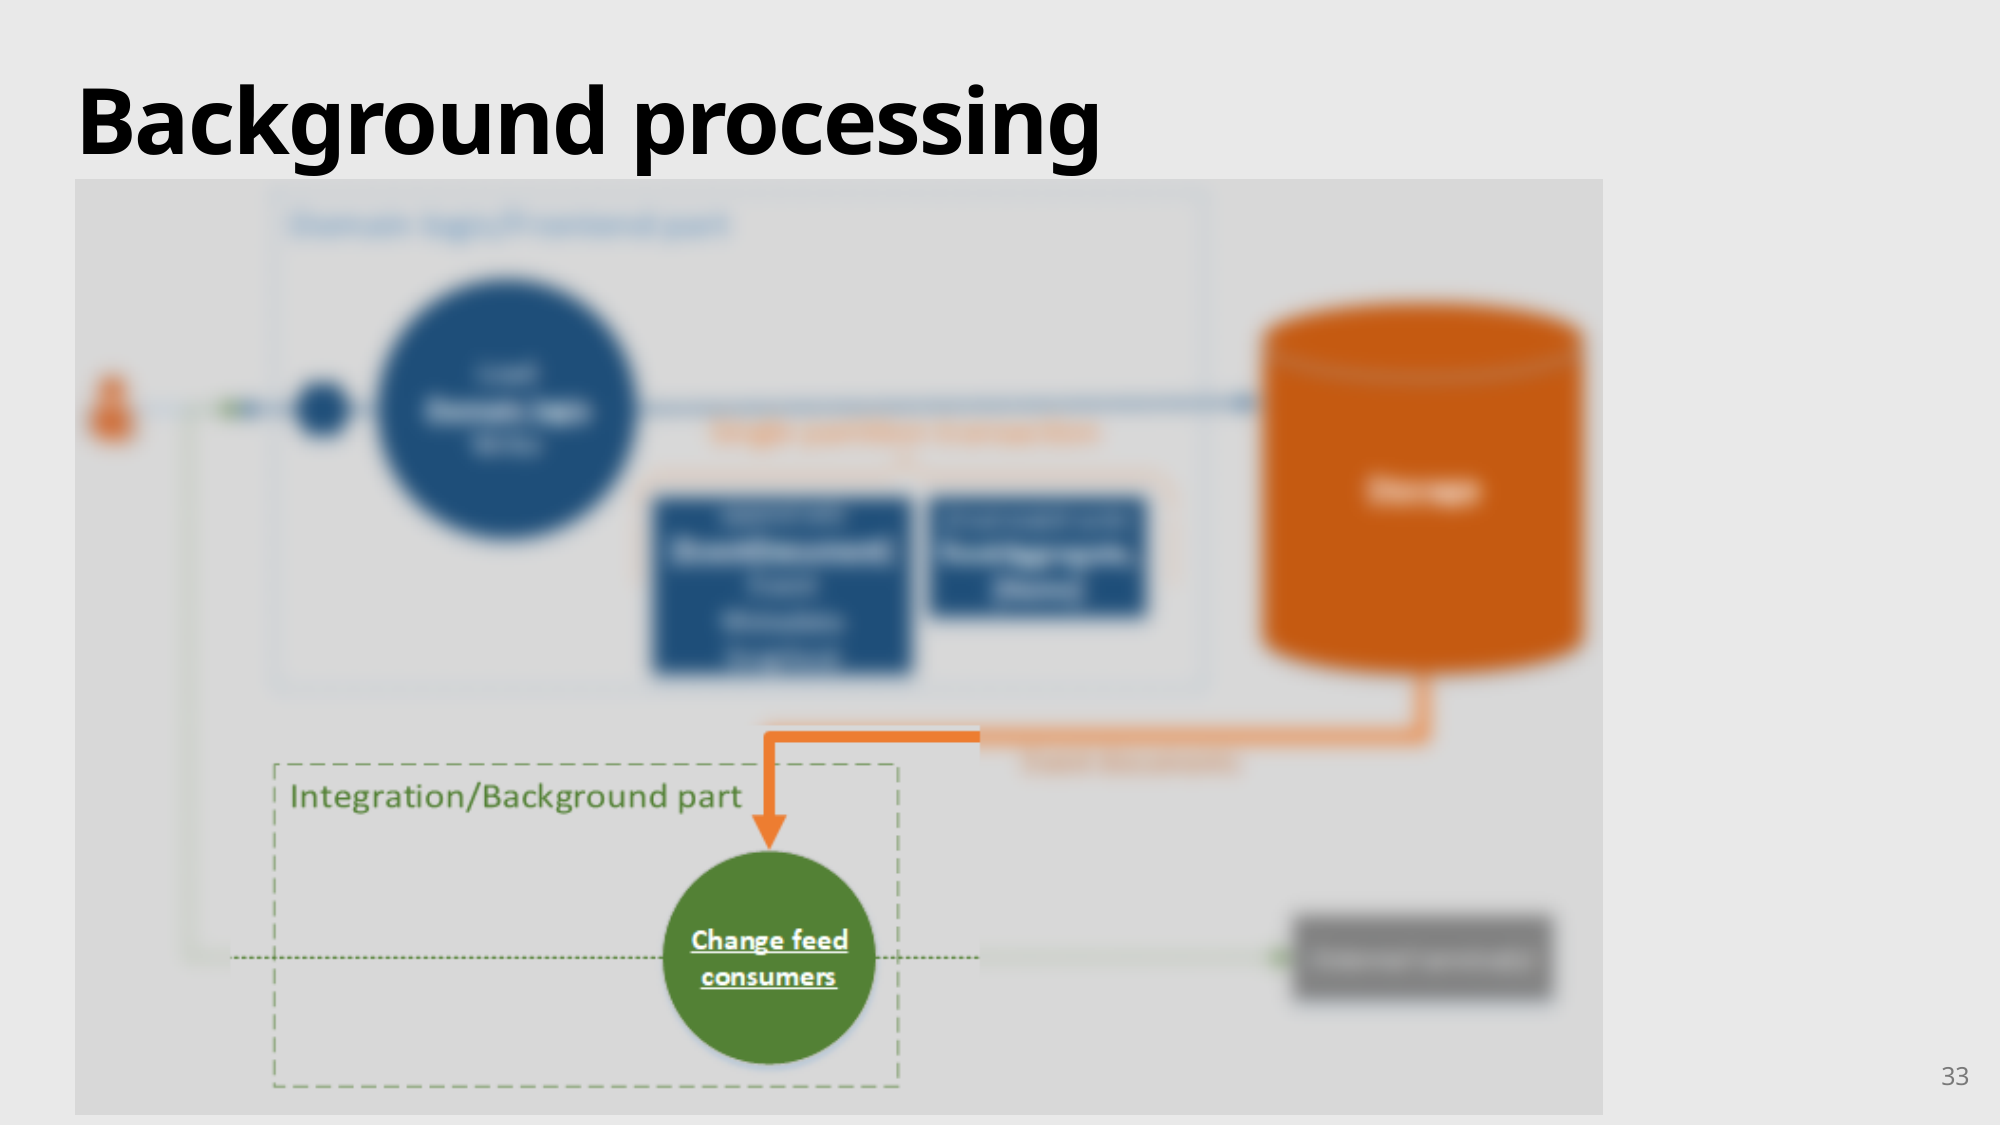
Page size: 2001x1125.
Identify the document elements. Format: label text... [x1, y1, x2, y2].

title Background processing [75, 75, 1925, 180]
slide_number 33 [1806, 1056, 2000, 1125]
picture [74, 179, 1603, 1115]
